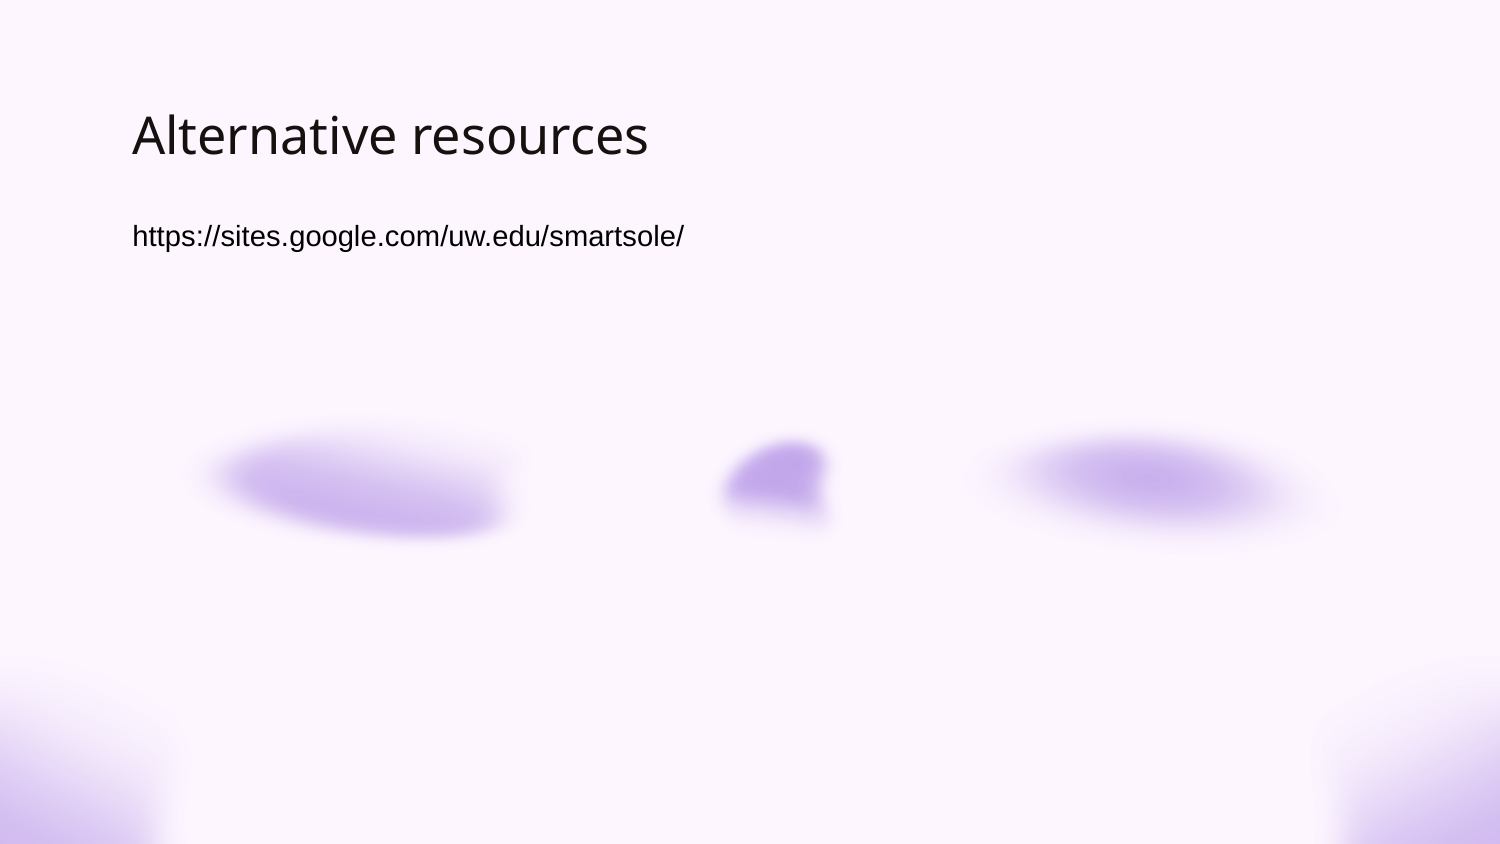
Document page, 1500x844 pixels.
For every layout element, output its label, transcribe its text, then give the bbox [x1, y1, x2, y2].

text_box https://sites.google.com/uw.edu/smartsole/ [117, 201, 909, 267]
picture [0, 371, 1500, 844]
title Alternative resources [117, 87, 1383, 178]
